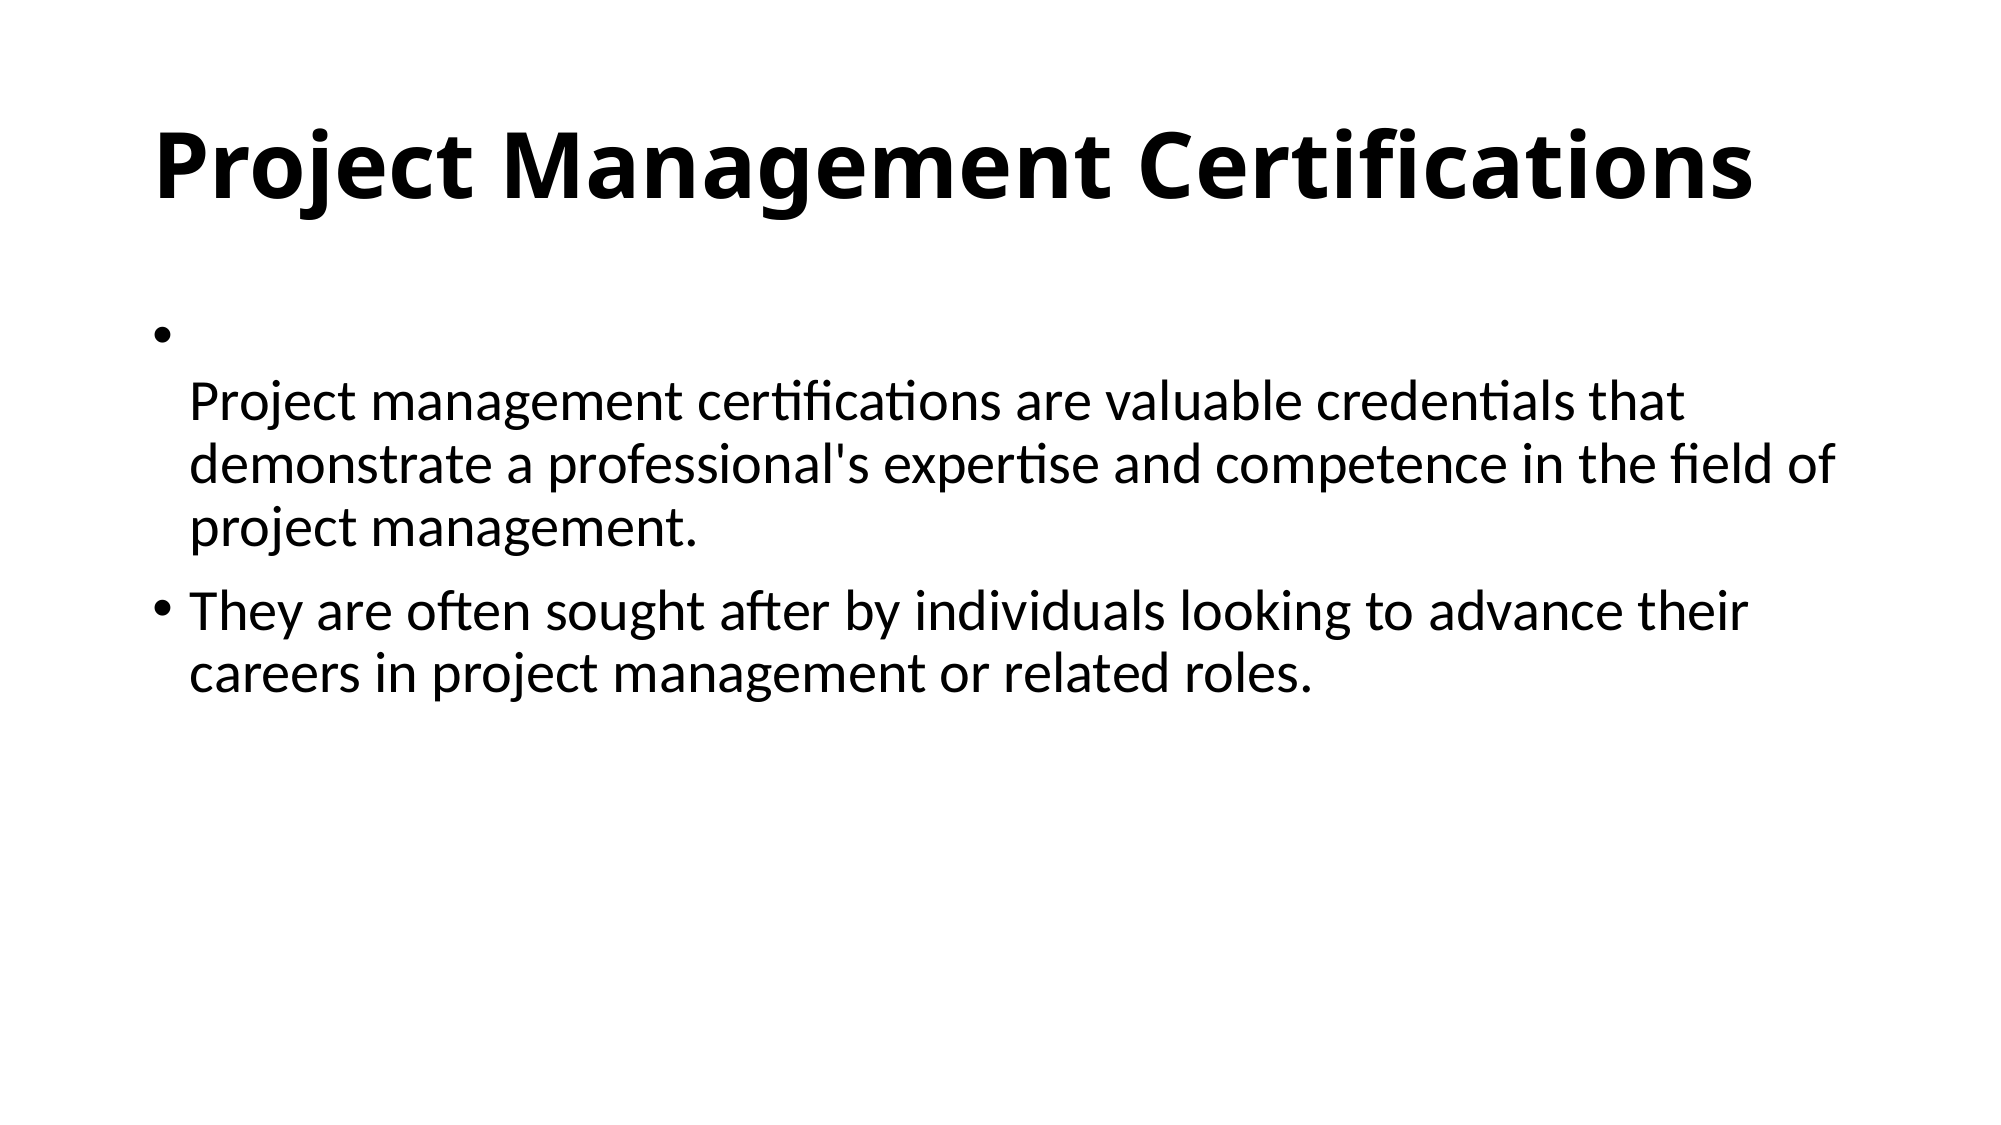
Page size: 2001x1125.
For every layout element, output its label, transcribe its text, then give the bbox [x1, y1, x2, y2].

list Project management certifications are valuable credentials that demonstrate a professional's expertise and competence in the field of project management. They are often sought after by individuals looking to advance their careers in project management or related roles. [137, 299, 1863, 1014]
title Project Management Certifications [137, 59, 1863, 278]
